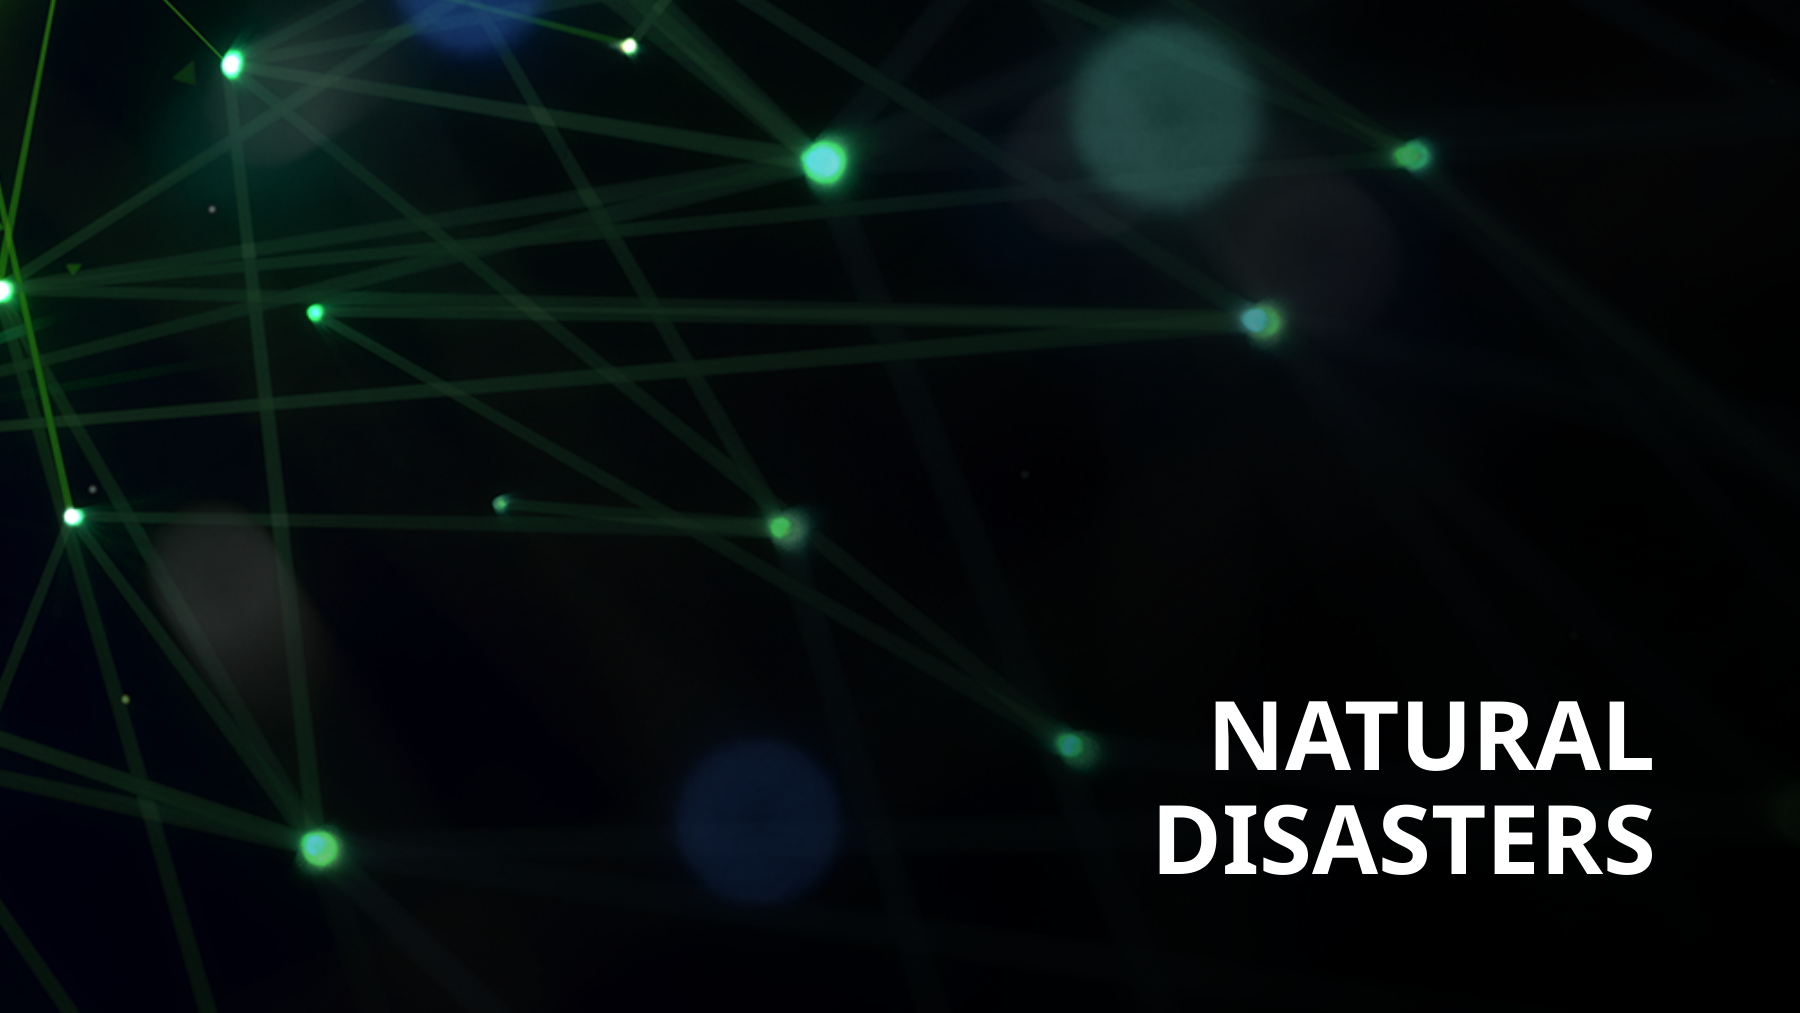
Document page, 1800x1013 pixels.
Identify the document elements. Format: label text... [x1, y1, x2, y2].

picture [0, 0, 1800, 1013]
title Natural Disasters [669, 676, 1672, 903]
